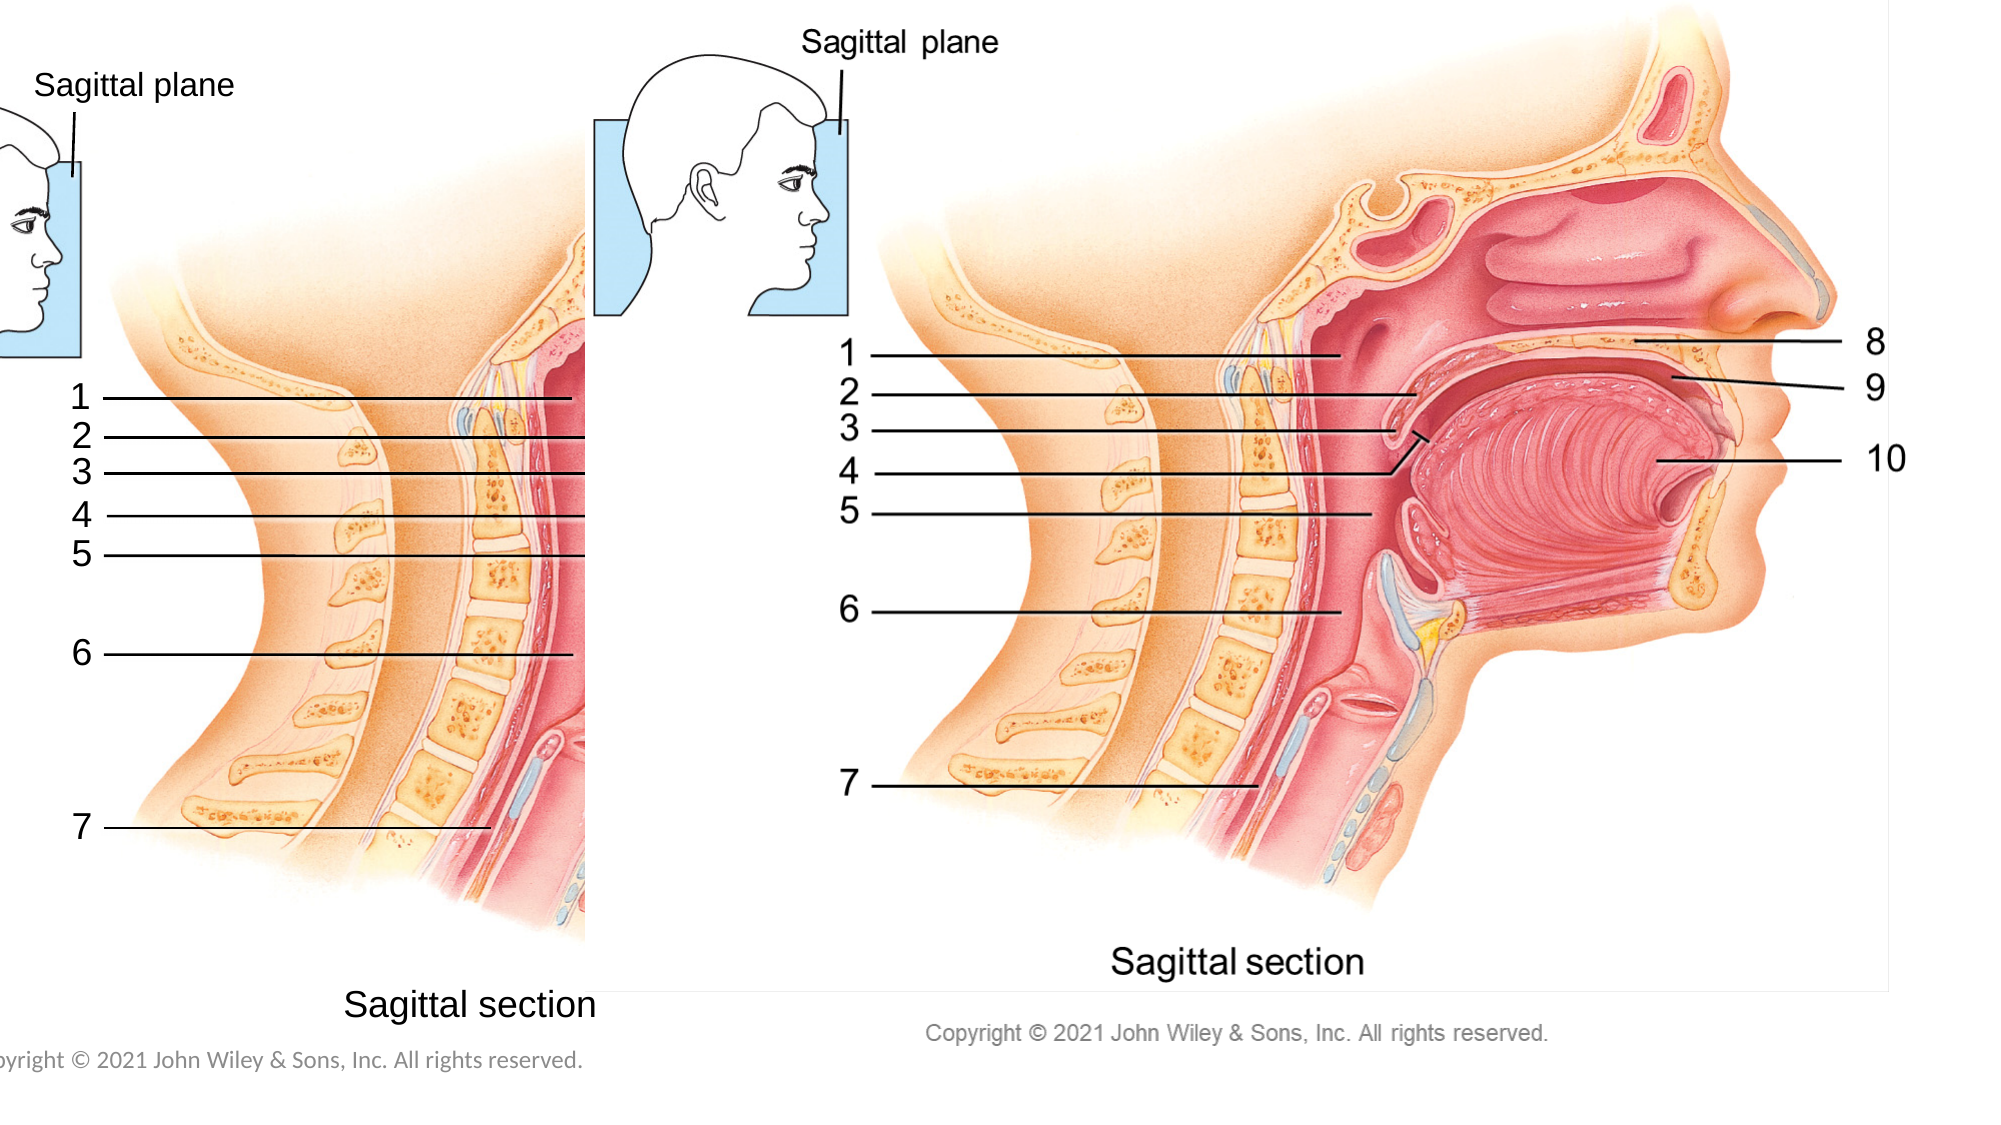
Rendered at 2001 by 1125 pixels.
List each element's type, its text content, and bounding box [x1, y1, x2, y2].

picture [0, 0, 1988, 1060]
text_box Copyright © 2021 John Wiley & Sons, Inc. All rights reserved. [0, 1034, 989, 1097]
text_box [106, 472, 585, 517]
